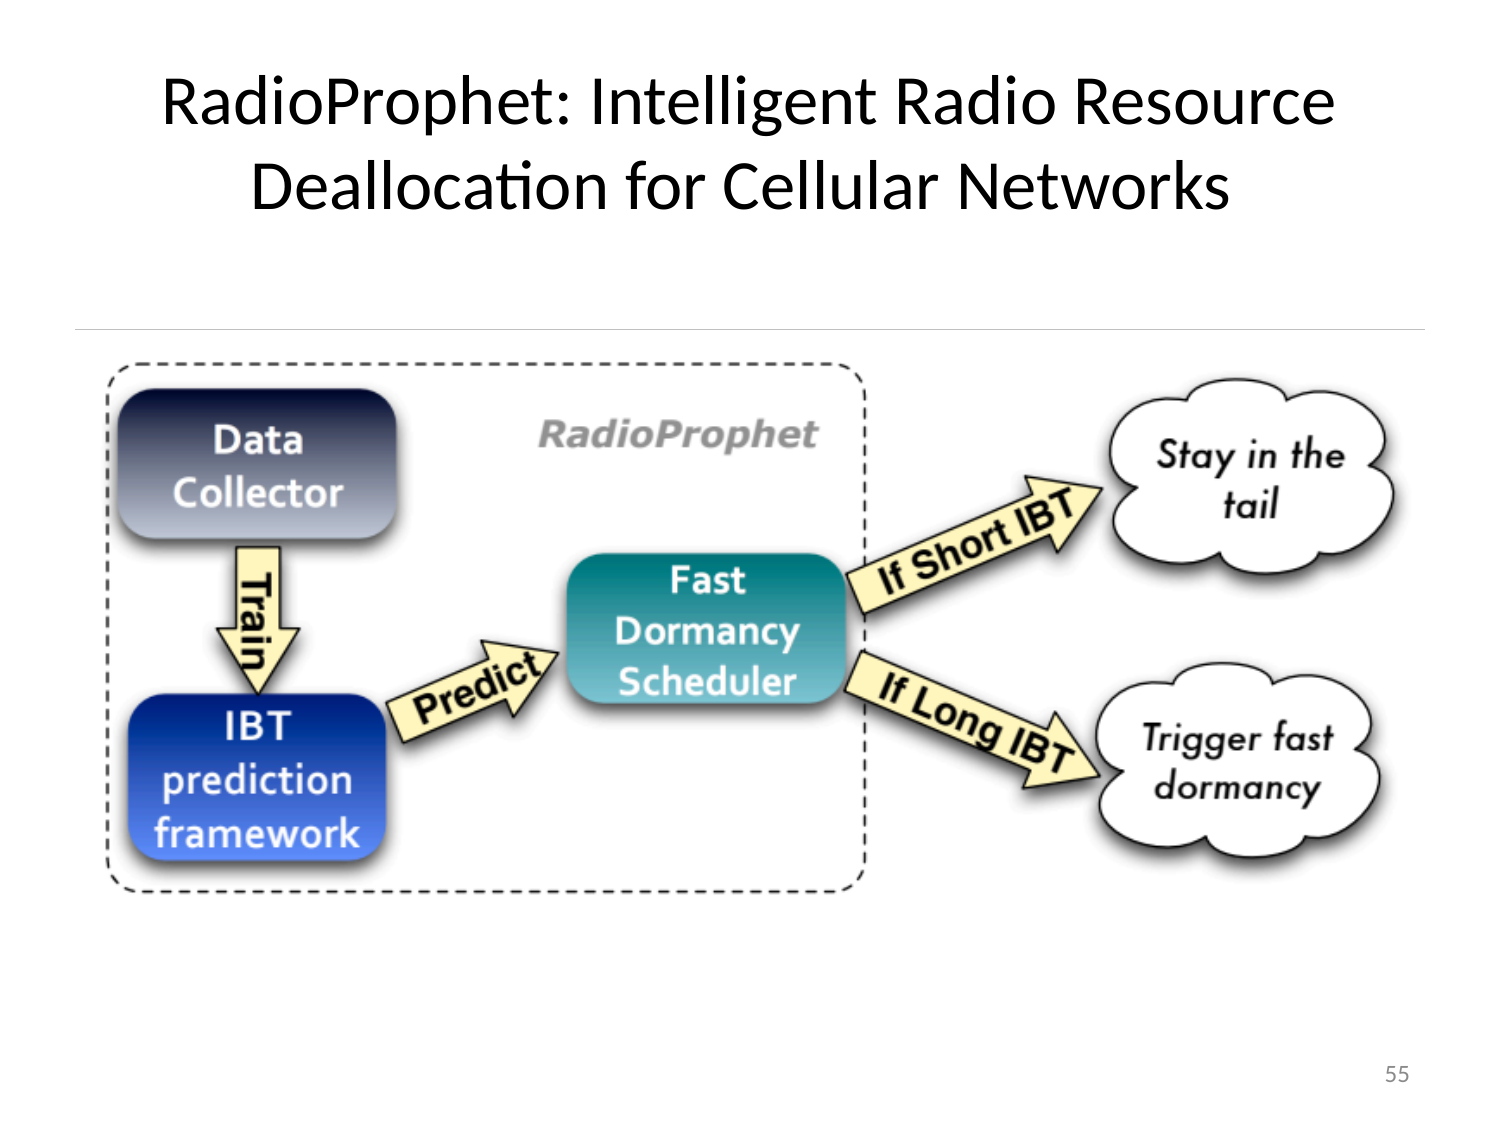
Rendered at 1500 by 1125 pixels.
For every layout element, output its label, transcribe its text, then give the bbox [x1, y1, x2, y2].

title RadioProphet: Intelligent Radio Resource Deallocation for Cellular Networks [75, 45, 1425, 233]
slide_number 55 [1074, 1042, 1425, 1103]
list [74, 262, 1426, 1006]
